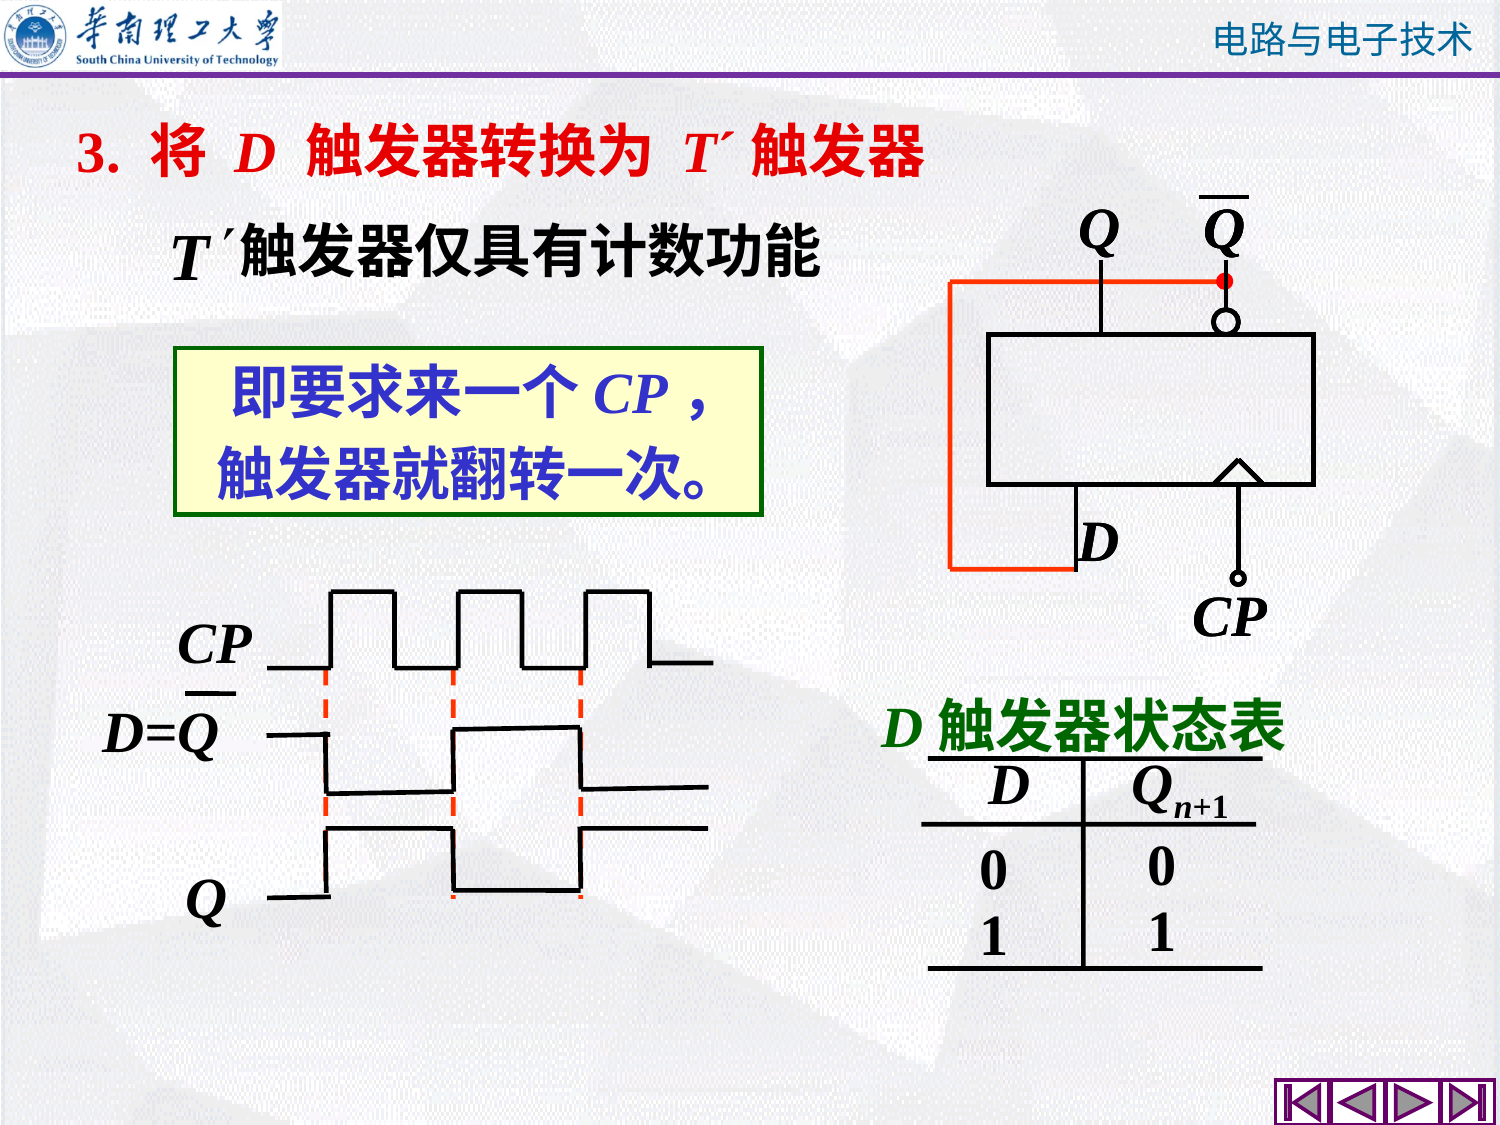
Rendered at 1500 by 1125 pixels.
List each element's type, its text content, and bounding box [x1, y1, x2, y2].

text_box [325, 727, 709, 893]
text_box 即要求来一个CP， 触发器就翻转一次。 [174, 348, 762, 515]
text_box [872, 681, 1297, 975]
picture [1, 78, 1500, 1125]
text_box 3. 将 D 触发器转换为 T´触发器 [62, 106, 941, 192]
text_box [86, 591, 714, 938]
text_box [949, 274, 986, 570]
picture [1, 0, 1500, 72]
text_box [162, 206, 840, 292]
